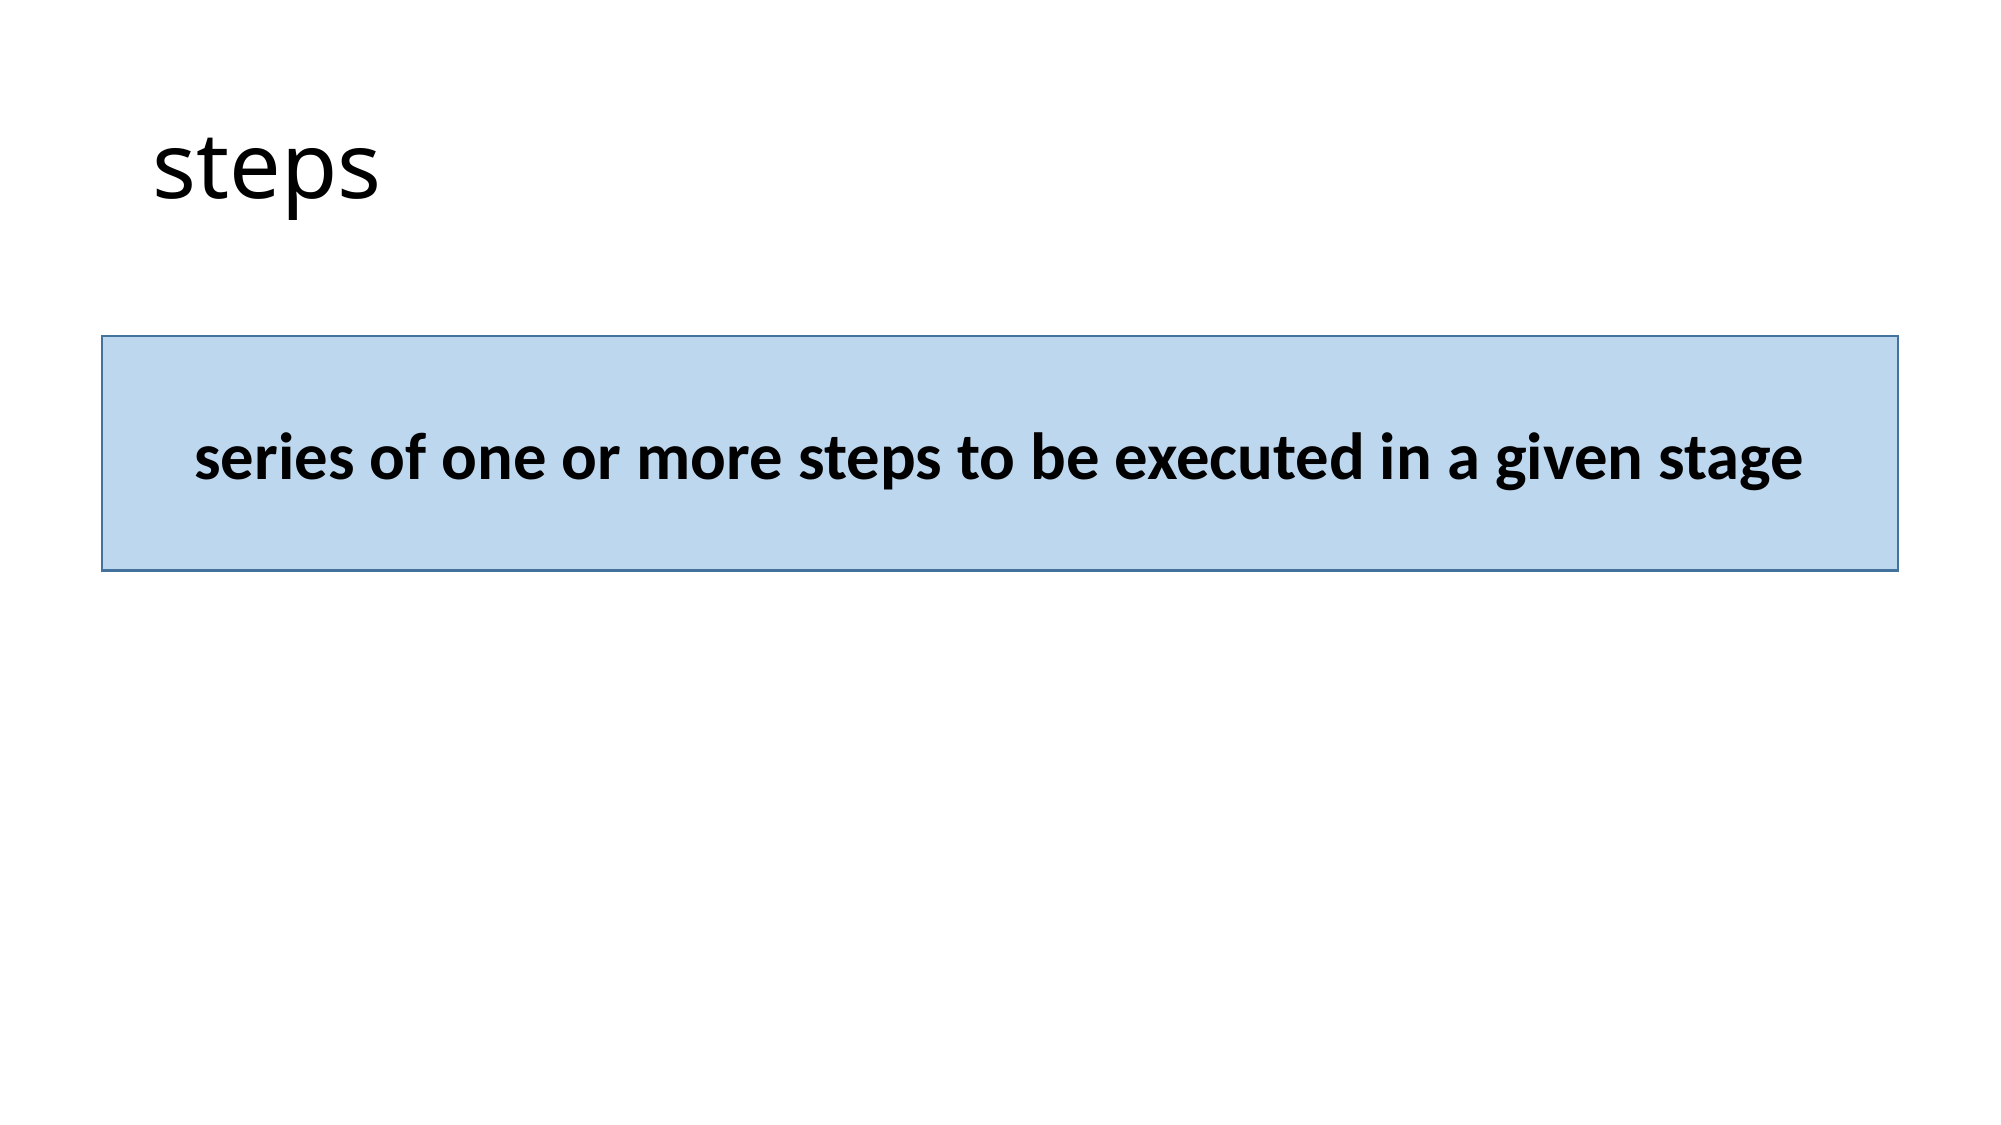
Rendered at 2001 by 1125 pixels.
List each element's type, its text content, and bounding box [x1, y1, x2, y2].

text_box series of one or more steps to be executed in a given stage [101, 335, 1899, 572]
title steps [137, 59, 1863, 278]
